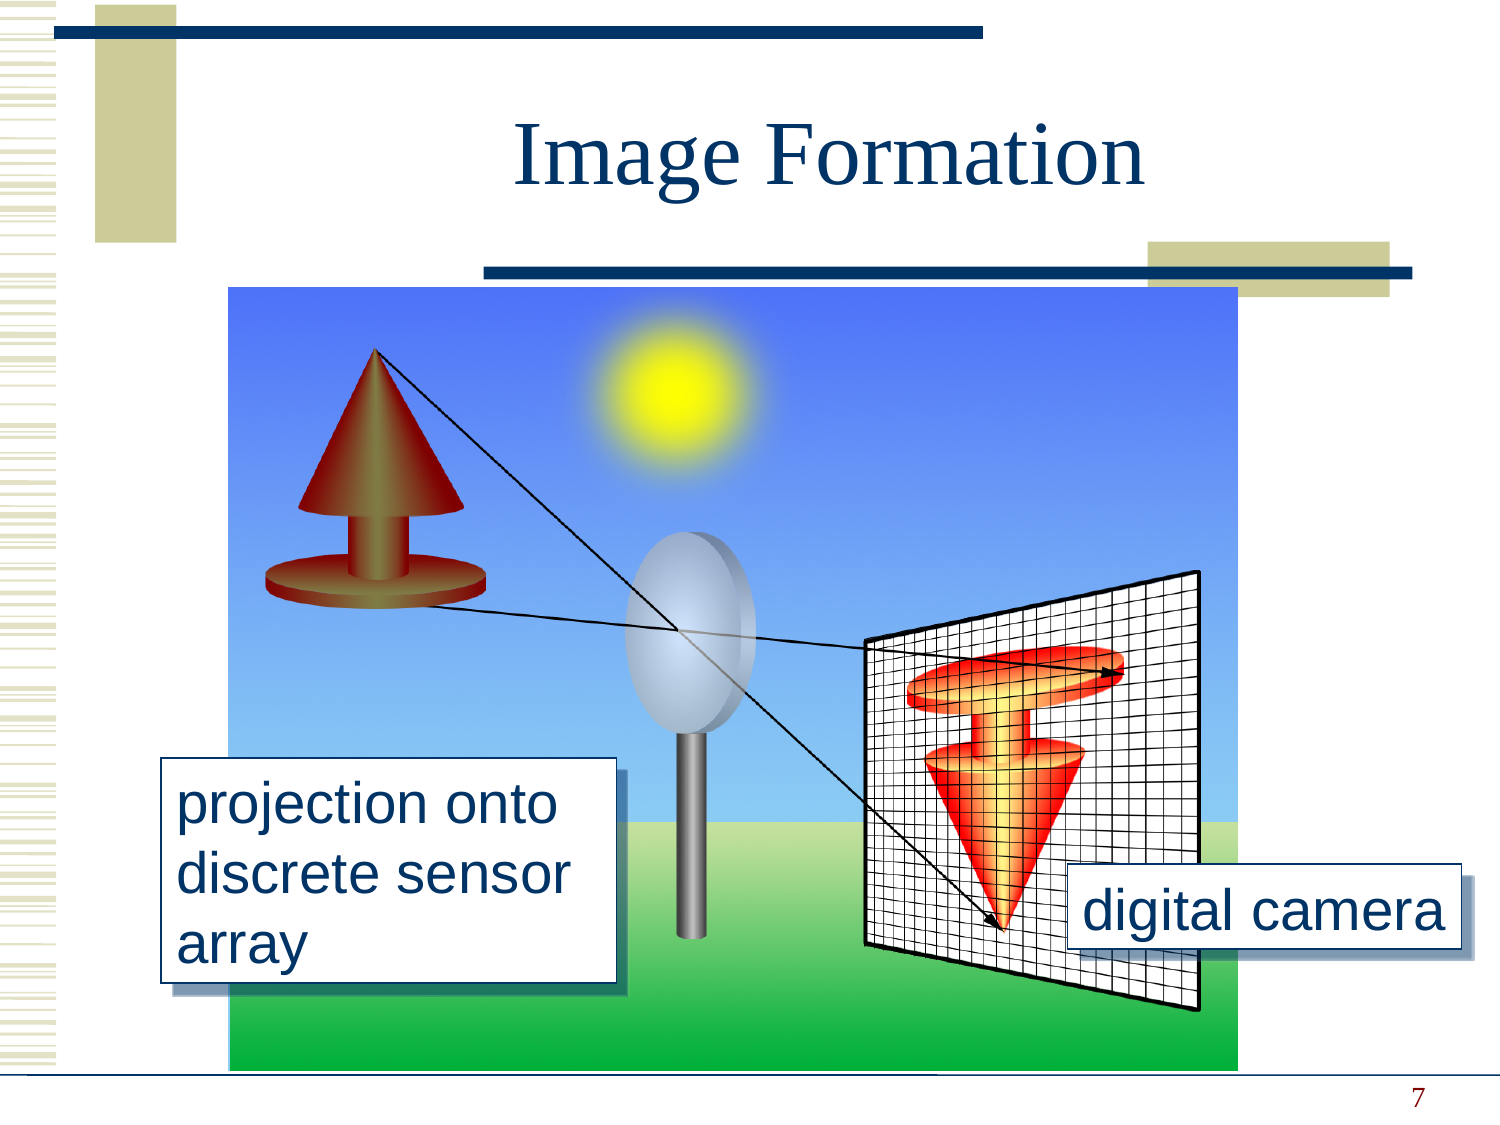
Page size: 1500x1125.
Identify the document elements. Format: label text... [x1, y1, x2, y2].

text_box projection onto discrete sensor array [160, 757, 223, 983]
text_box digital camera [1243, 864, 1462, 950]
title Image Formation [224, 62, 1436, 251]
picture [228, 287, 1238, 1071]
text_box 7 [1080, 1046, 1441, 1121]
